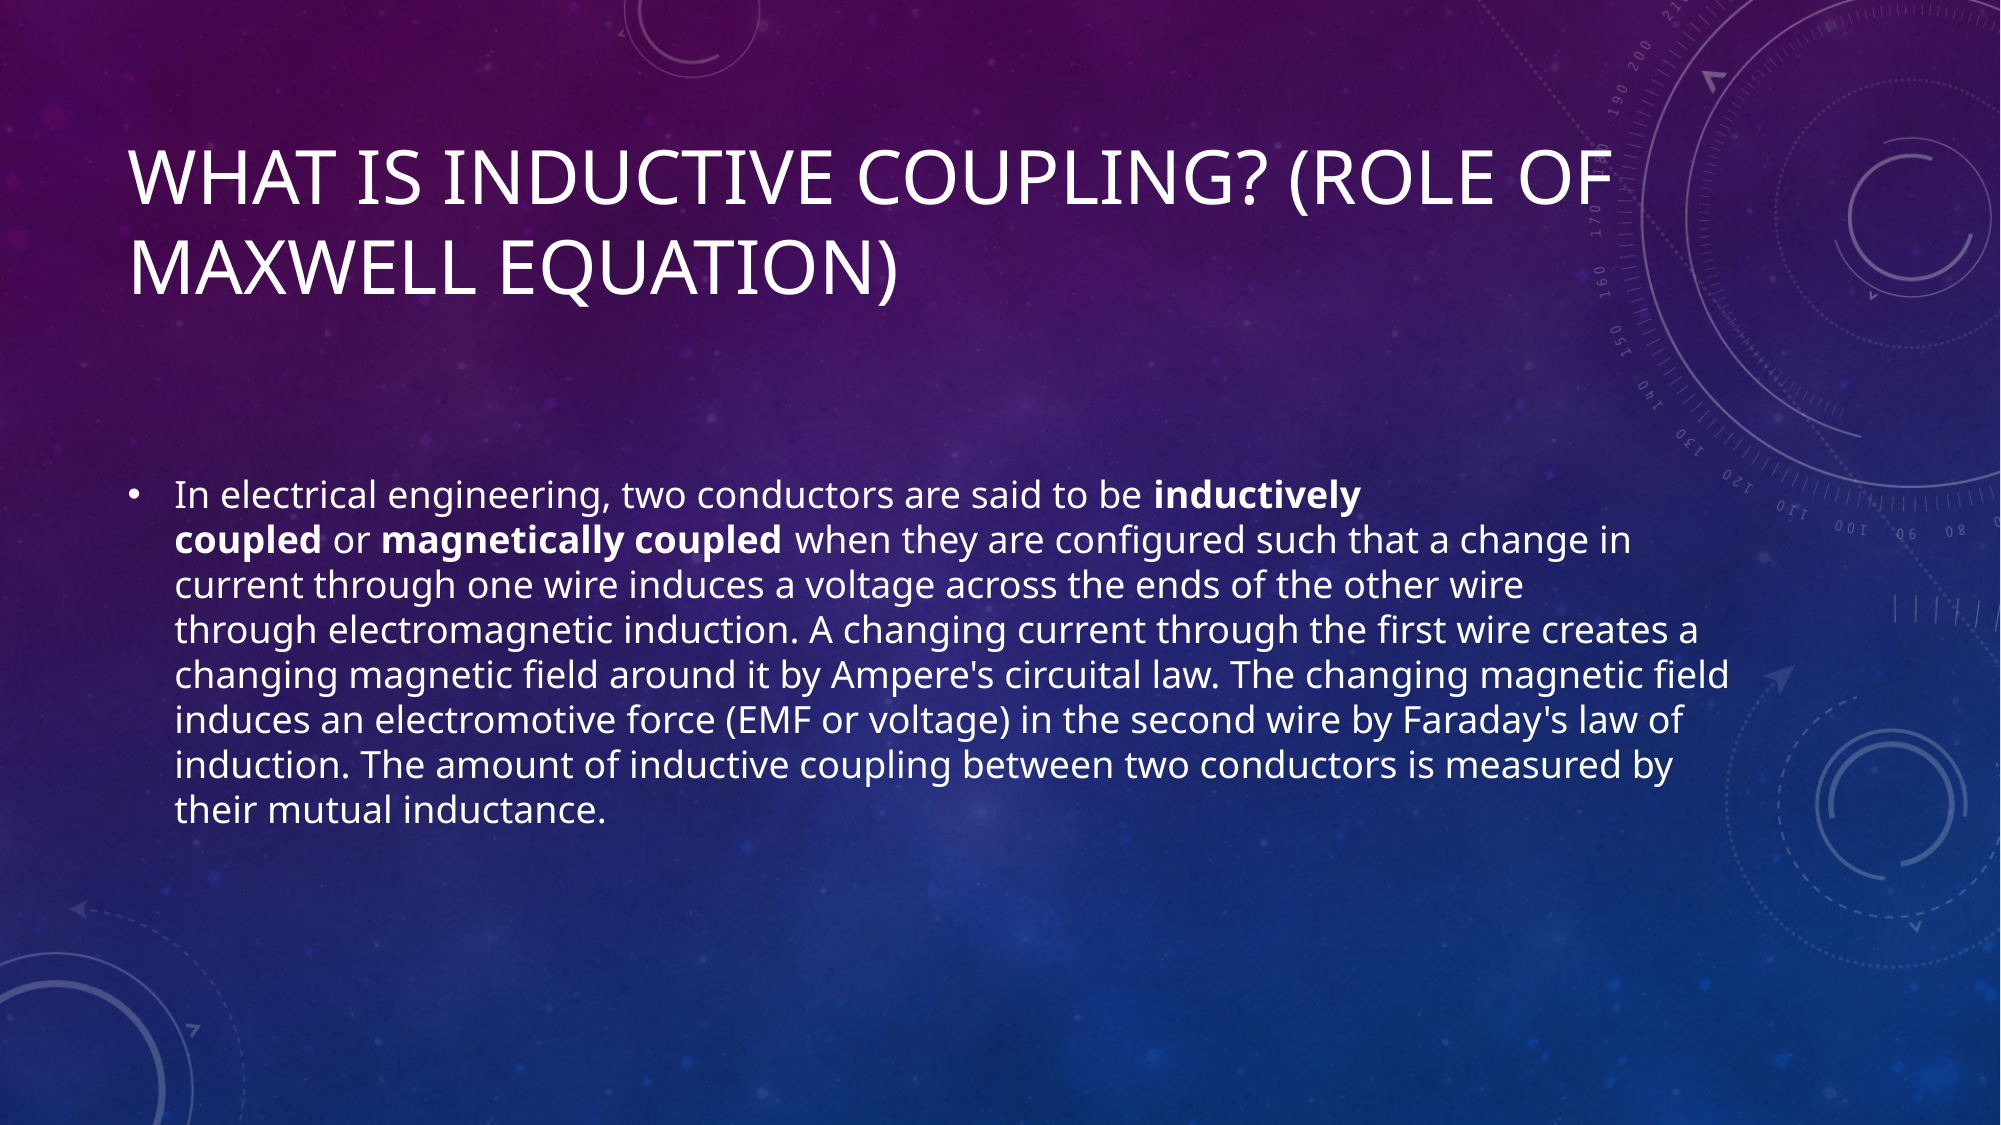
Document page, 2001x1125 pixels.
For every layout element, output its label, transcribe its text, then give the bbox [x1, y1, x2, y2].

list In electrical engineering, two conductors are said to be inductively coupled or magnetically coupled when they are configured such that a change in current through one wire induces a voltage across the ends of the other wire through electromagnetic induction. A changing current through the first wire creates a changing magnetic field around it by Ampere's circuital law. The changing magnetic field induces an electromotive force (EMF or voltage) in the second wire by Faraday's law of induction. The amount of inductive coupling between two conductors is measured by their mutual inductance. [112, 351, 1775, 950]
title What is inductive coupling? (role of Maxwell Equation) [112, 99, 1775, 339]
picture [0, 0, 2001, 1125]
